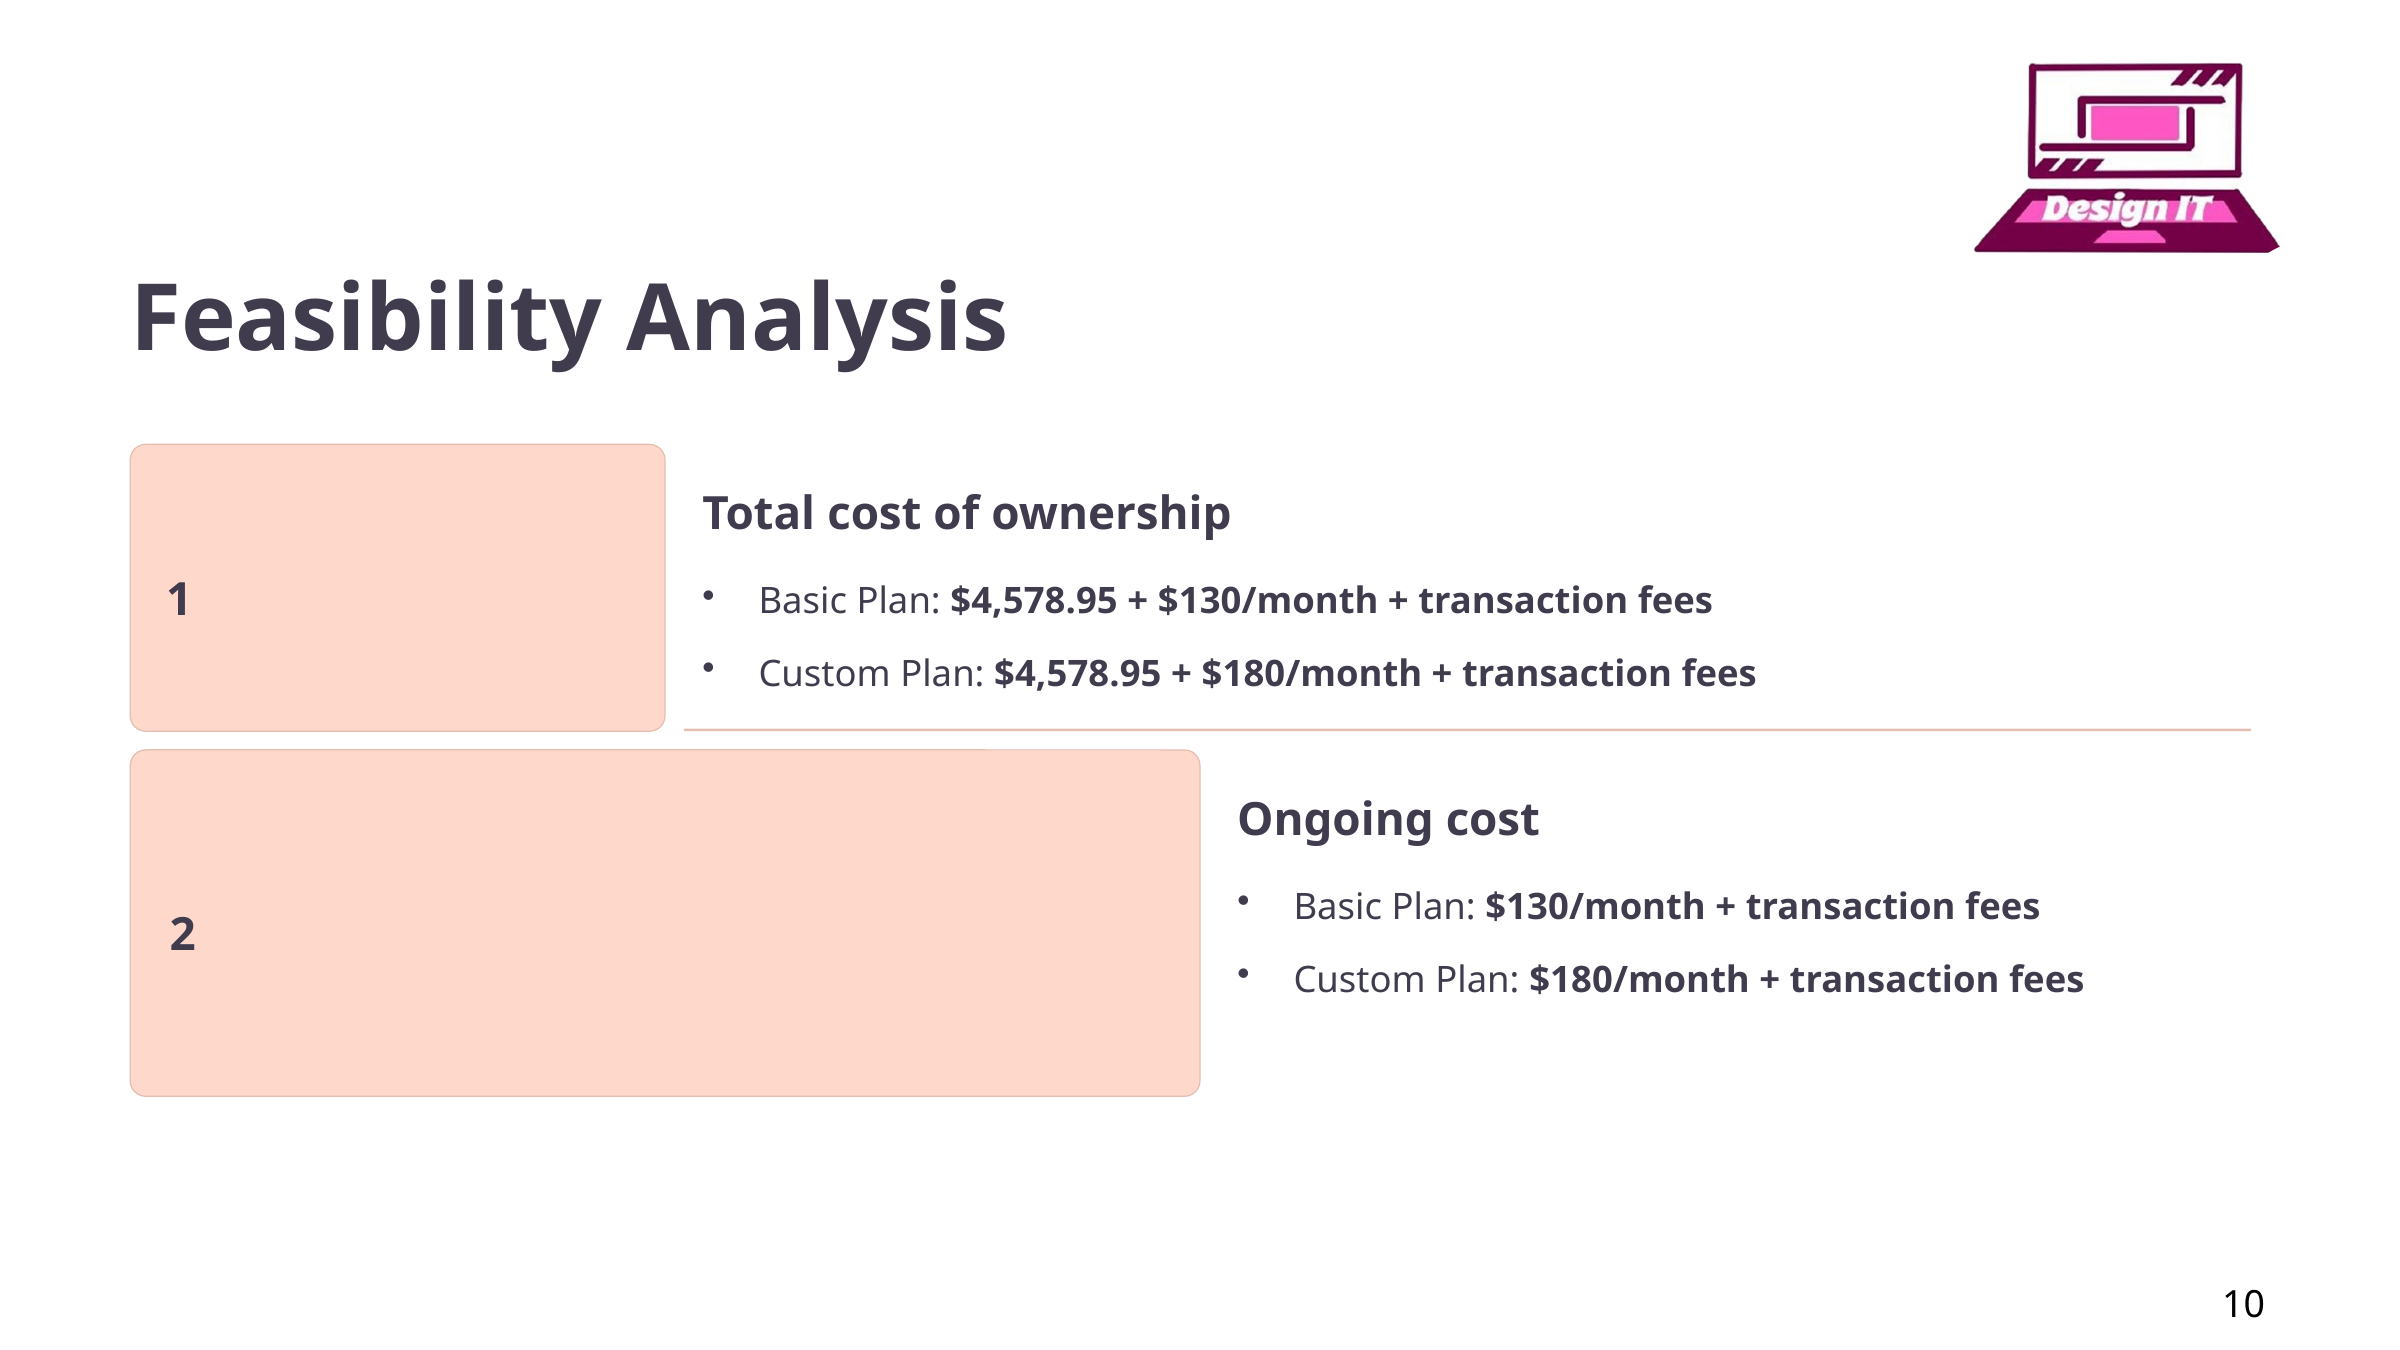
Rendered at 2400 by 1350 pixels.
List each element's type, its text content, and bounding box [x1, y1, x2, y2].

text_box [130, 749, 1201, 1097]
text_box Basic Plan: $4,578.95 + $130/month + transaction fees​ [702, 561, 1778, 622]
picture [1921, 26, 2325, 254]
text_box [683, 728, 2252, 732]
text_box 2 [168, 885, 197, 961]
text_box 1 [168, 550, 190, 625]
text_box Custom Plan: $4,578.95 + $180/month + transaction fees [702, 634, 1778, 694]
text_box 10 [2102, 1273, 2386, 1333]
text_box Feasibility Analysis [130, 253, 1061, 370]
text_box Basic Plan: $130/month + transaction fees​ [1237, 867, 2233, 927]
text_box Total cost of ownership [702, 481, 1252, 540]
text_box Ongoing cost [1237, 787, 1703, 846]
picture [2106, 1271, 2389, 1339]
text_box [130, 444, 666, 732]
text_box Custom Plan: $180/month + transaction fees [1237, 939, 2233, 1059]
